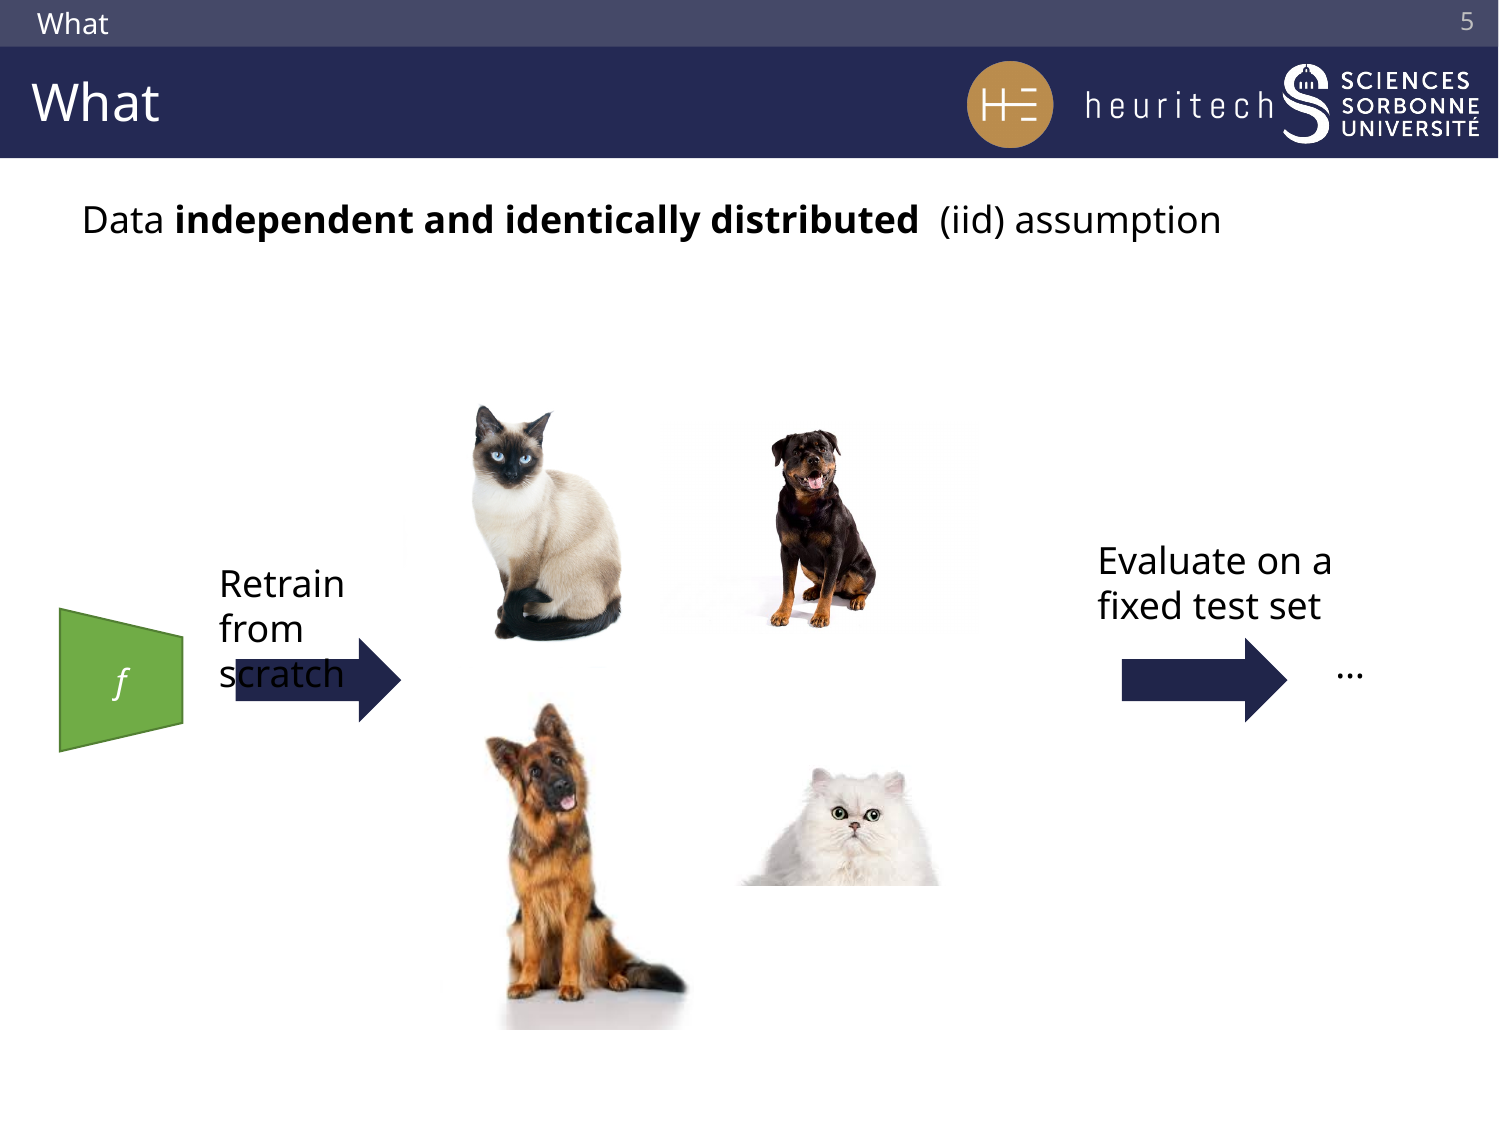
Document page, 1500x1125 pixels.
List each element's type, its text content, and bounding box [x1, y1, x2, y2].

text_box Data independent and identically distributed (iid) assumption [66, 188, 1326, 249]
text_box Retrain from scratch [204, 552, 440, 702]
text_box [358, 702, 380, 723]
title What [16, 48, 952, 161]
picture [706, 751, 979, 886]
picture [403, 364, 979, 1030]
text_box [1121, 637, 1288, 723]
list What [21, 0, 1487, 50]
text_box … [1320, 633, 1410, 694]
text_box Evaluate on a fixed test set [1082, 529, 1389, 635]
slide_number 5 [1411, 0, 1490, 54]
text_box f [58, 607, 184, 753]
picture [967, 61, 1281, 148]
